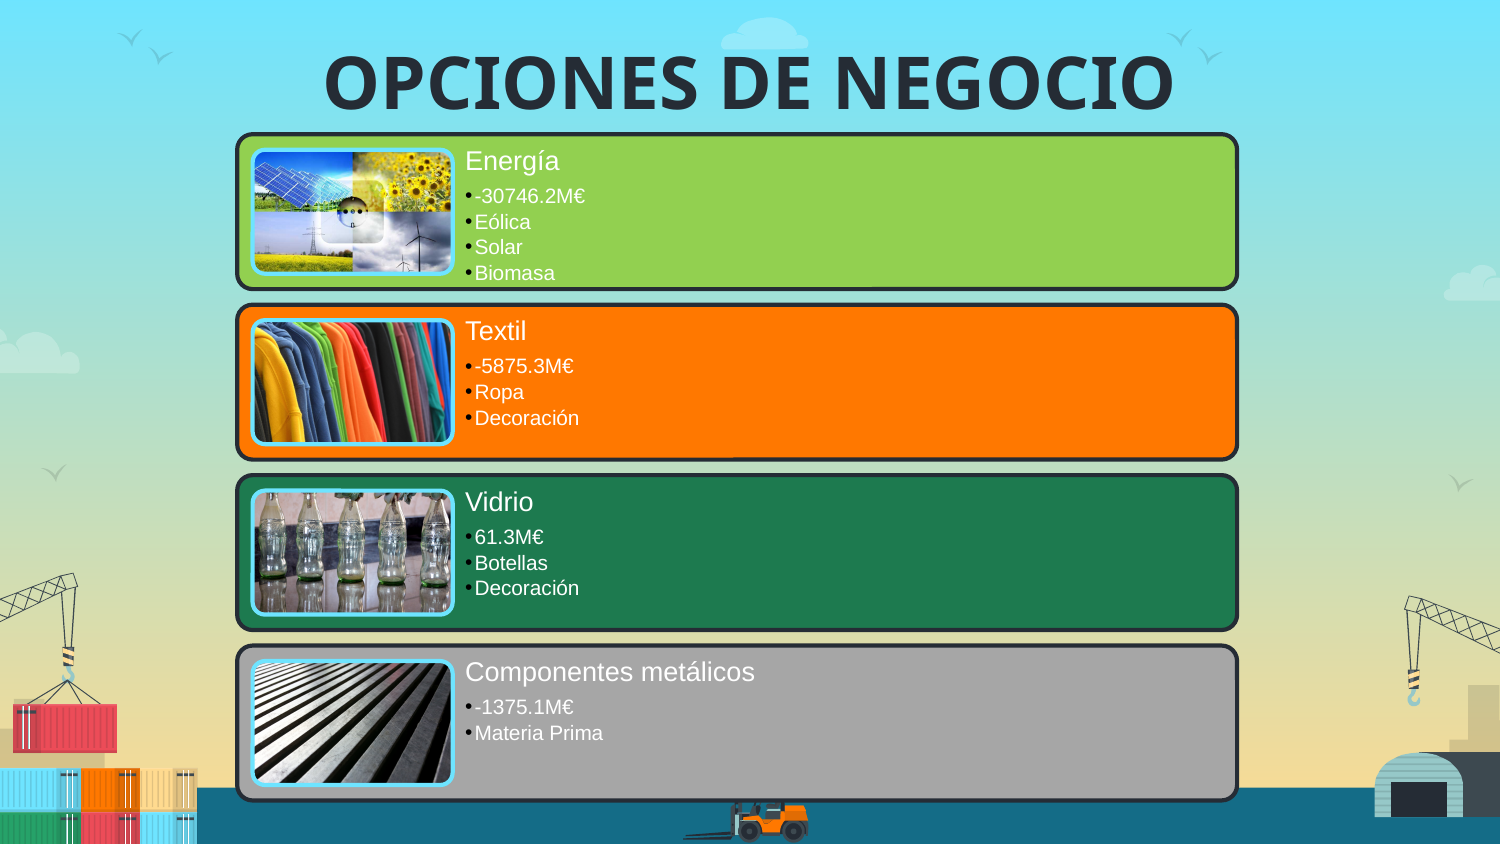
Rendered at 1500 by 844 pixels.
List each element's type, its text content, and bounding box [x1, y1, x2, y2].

title OPCIONES DE NEGOCIO [118, 21, 1382, 116]
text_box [236, 133, 1238, 802]
